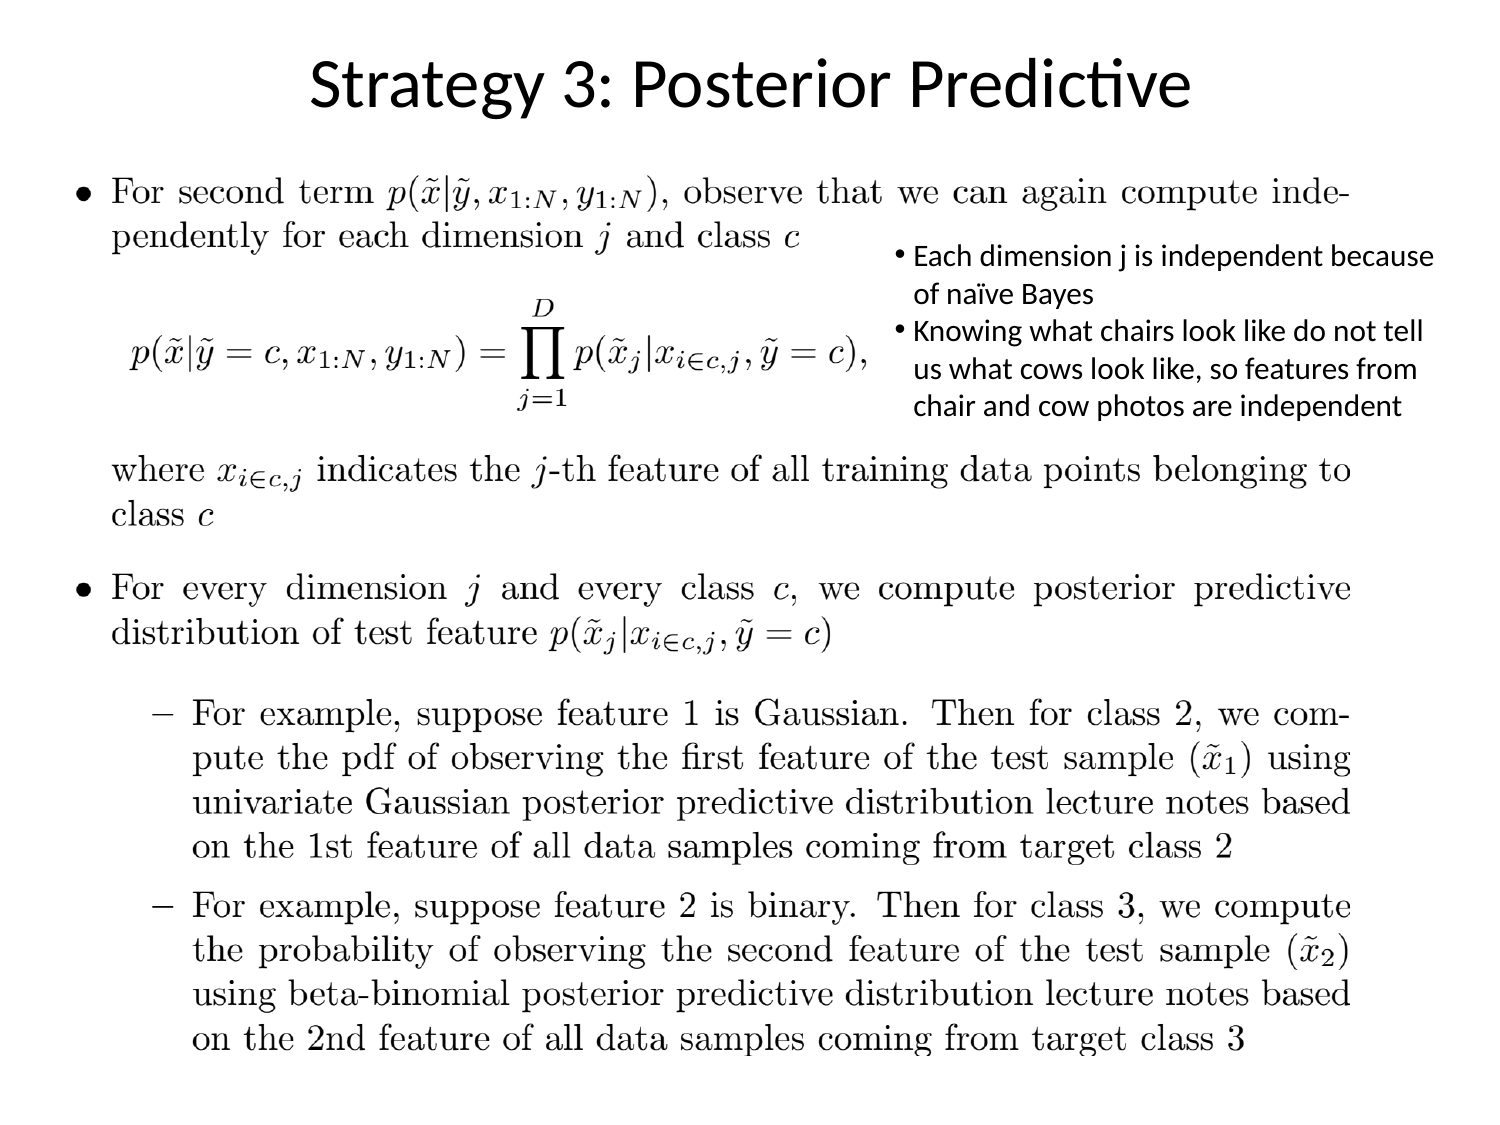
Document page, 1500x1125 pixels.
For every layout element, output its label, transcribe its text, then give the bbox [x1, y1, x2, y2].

text_box Each dimension j is independent because of naïve Bayes Knowing what chairs look like do not tell us what cows look like, so features from chair and cow photos are independent [1354, 228, 1459, 431]
title Strategy 3: Posterior Predictive [75, 0, 1429, 159]
picture [74, 173, 1351, 1056]
